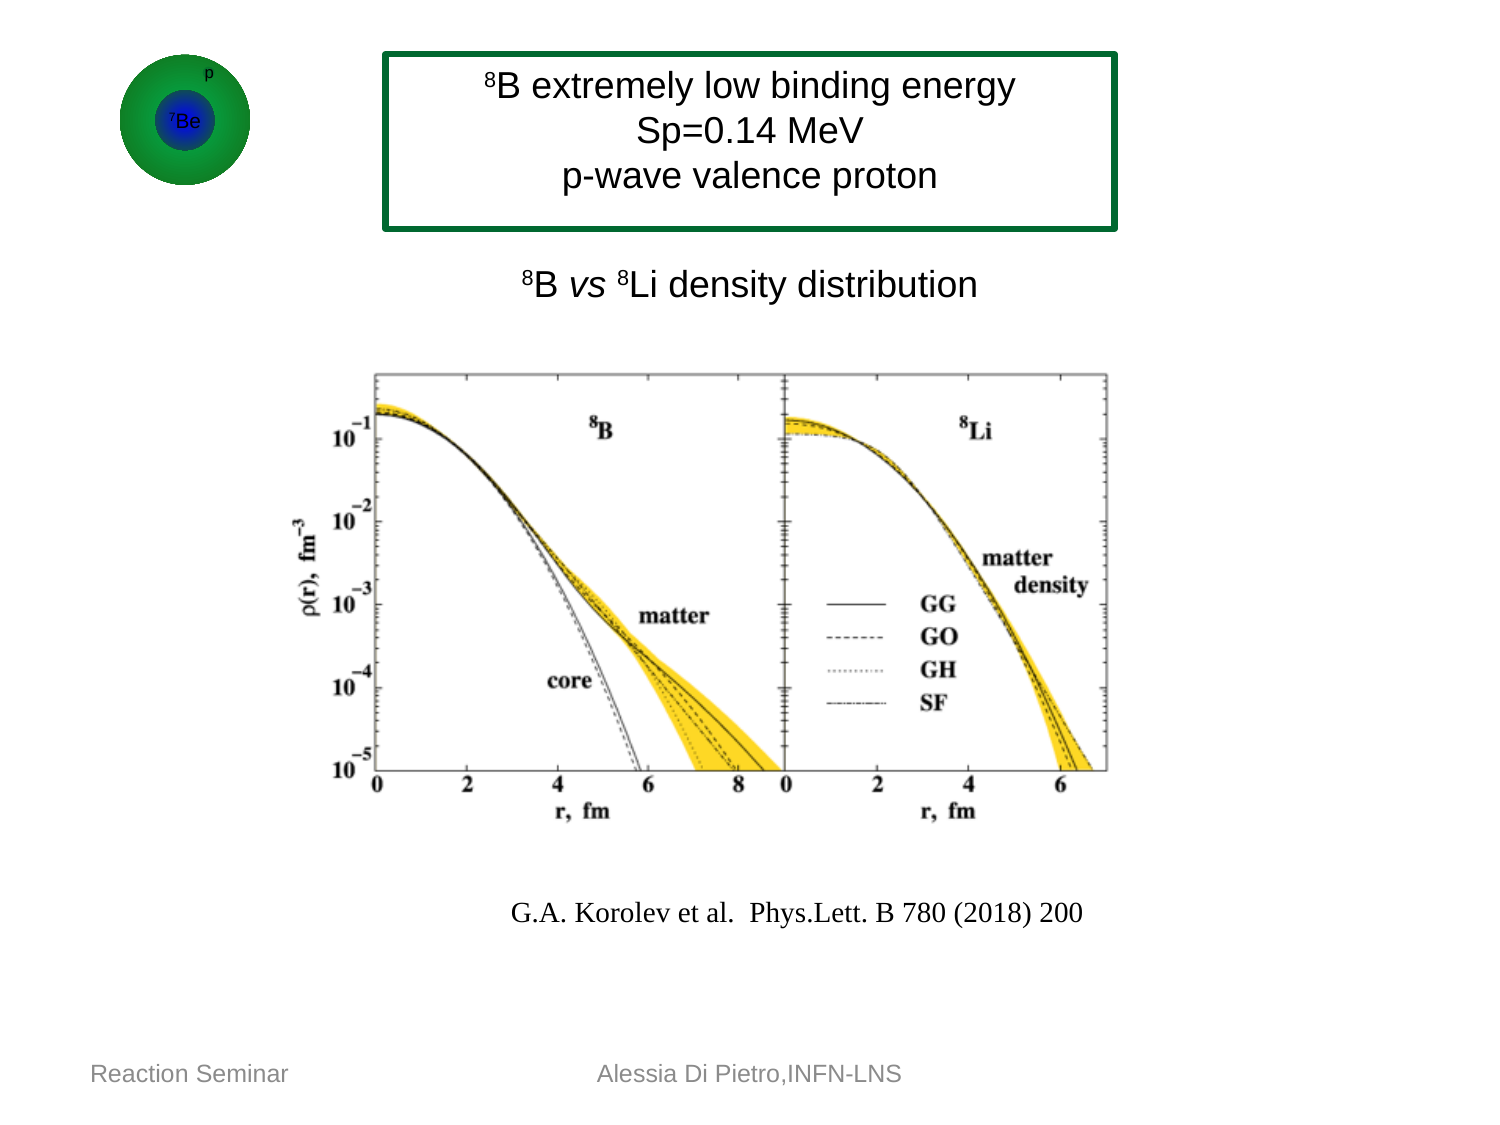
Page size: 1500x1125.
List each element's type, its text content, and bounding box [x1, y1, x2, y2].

text_box 8B extremely low binding energy Sp=0.14 MeV p-wave valence proton [385, 54, 1115, 229]
footer Alessia Di Pietro,INFN-LNS [512, 1042, 988, 1103]
text_box G.A. Korolev et al. Phys.Lett. B 780 (2018) 200 [0, 885, 1500, 936]
text_box 8B vs 8Li density distribution [207, 252, 1293, 312]
slide_number Reaction Seminar [75, 1042, 425, 1103]
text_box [119, 53, 251, 186]
picture [277, 344, 1140, 830]
